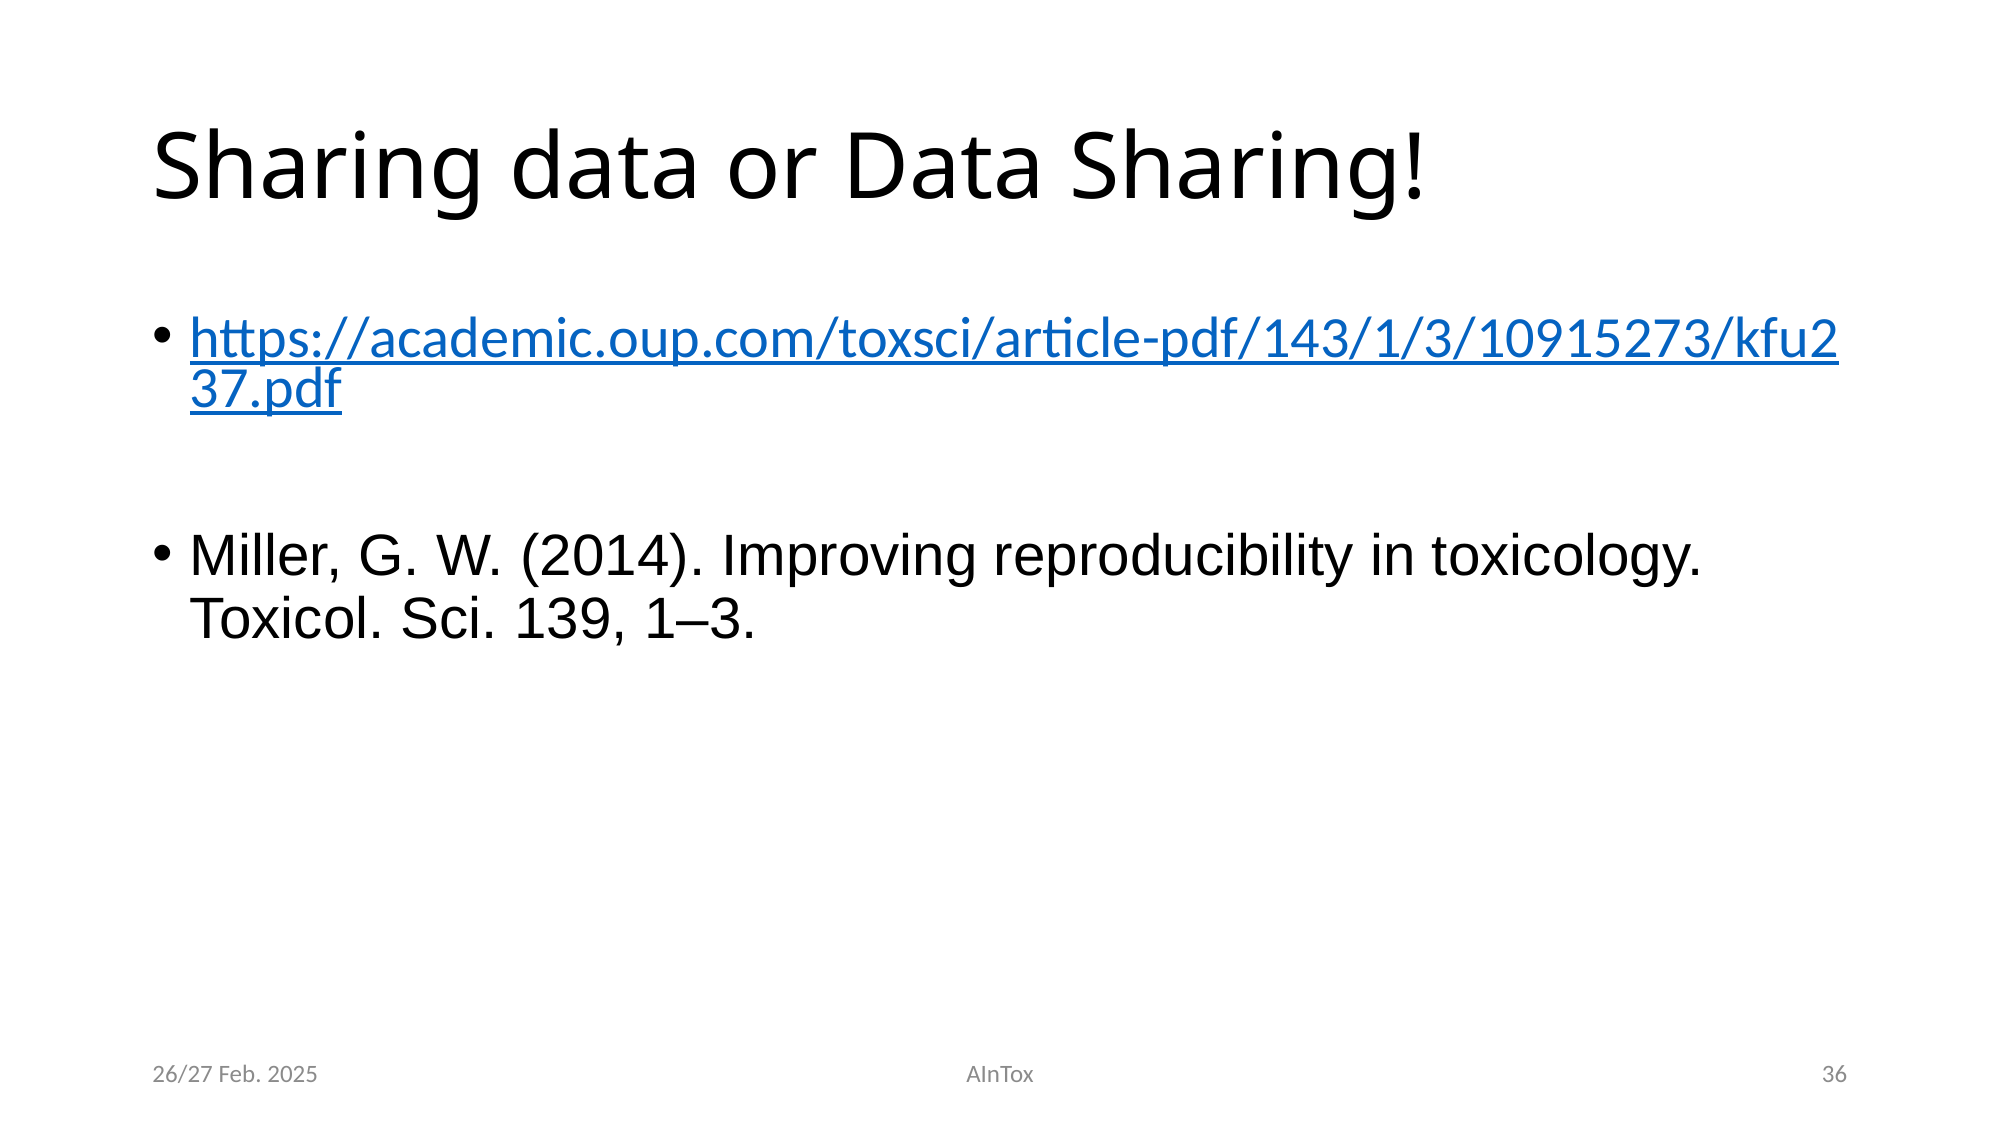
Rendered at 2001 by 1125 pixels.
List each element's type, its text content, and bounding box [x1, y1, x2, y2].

slide_number 36 [1412, 1042, 1863, 1103]
footer AInTox [662, 1042, 1338, 1103]
list https://academic.oup.com/toxsci/article-pdf/143/1/3/10915273/kfu237.pdf Miller, G. W. (2014). Improving reproducibility in toxicology. Toxicol. Sci. 139, 1–3. [137, 299, 1863, 1014]
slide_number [137, 1042, 588, 1103]
title Sharing data or Data Sharing! [137, 59, 1863, 278]
